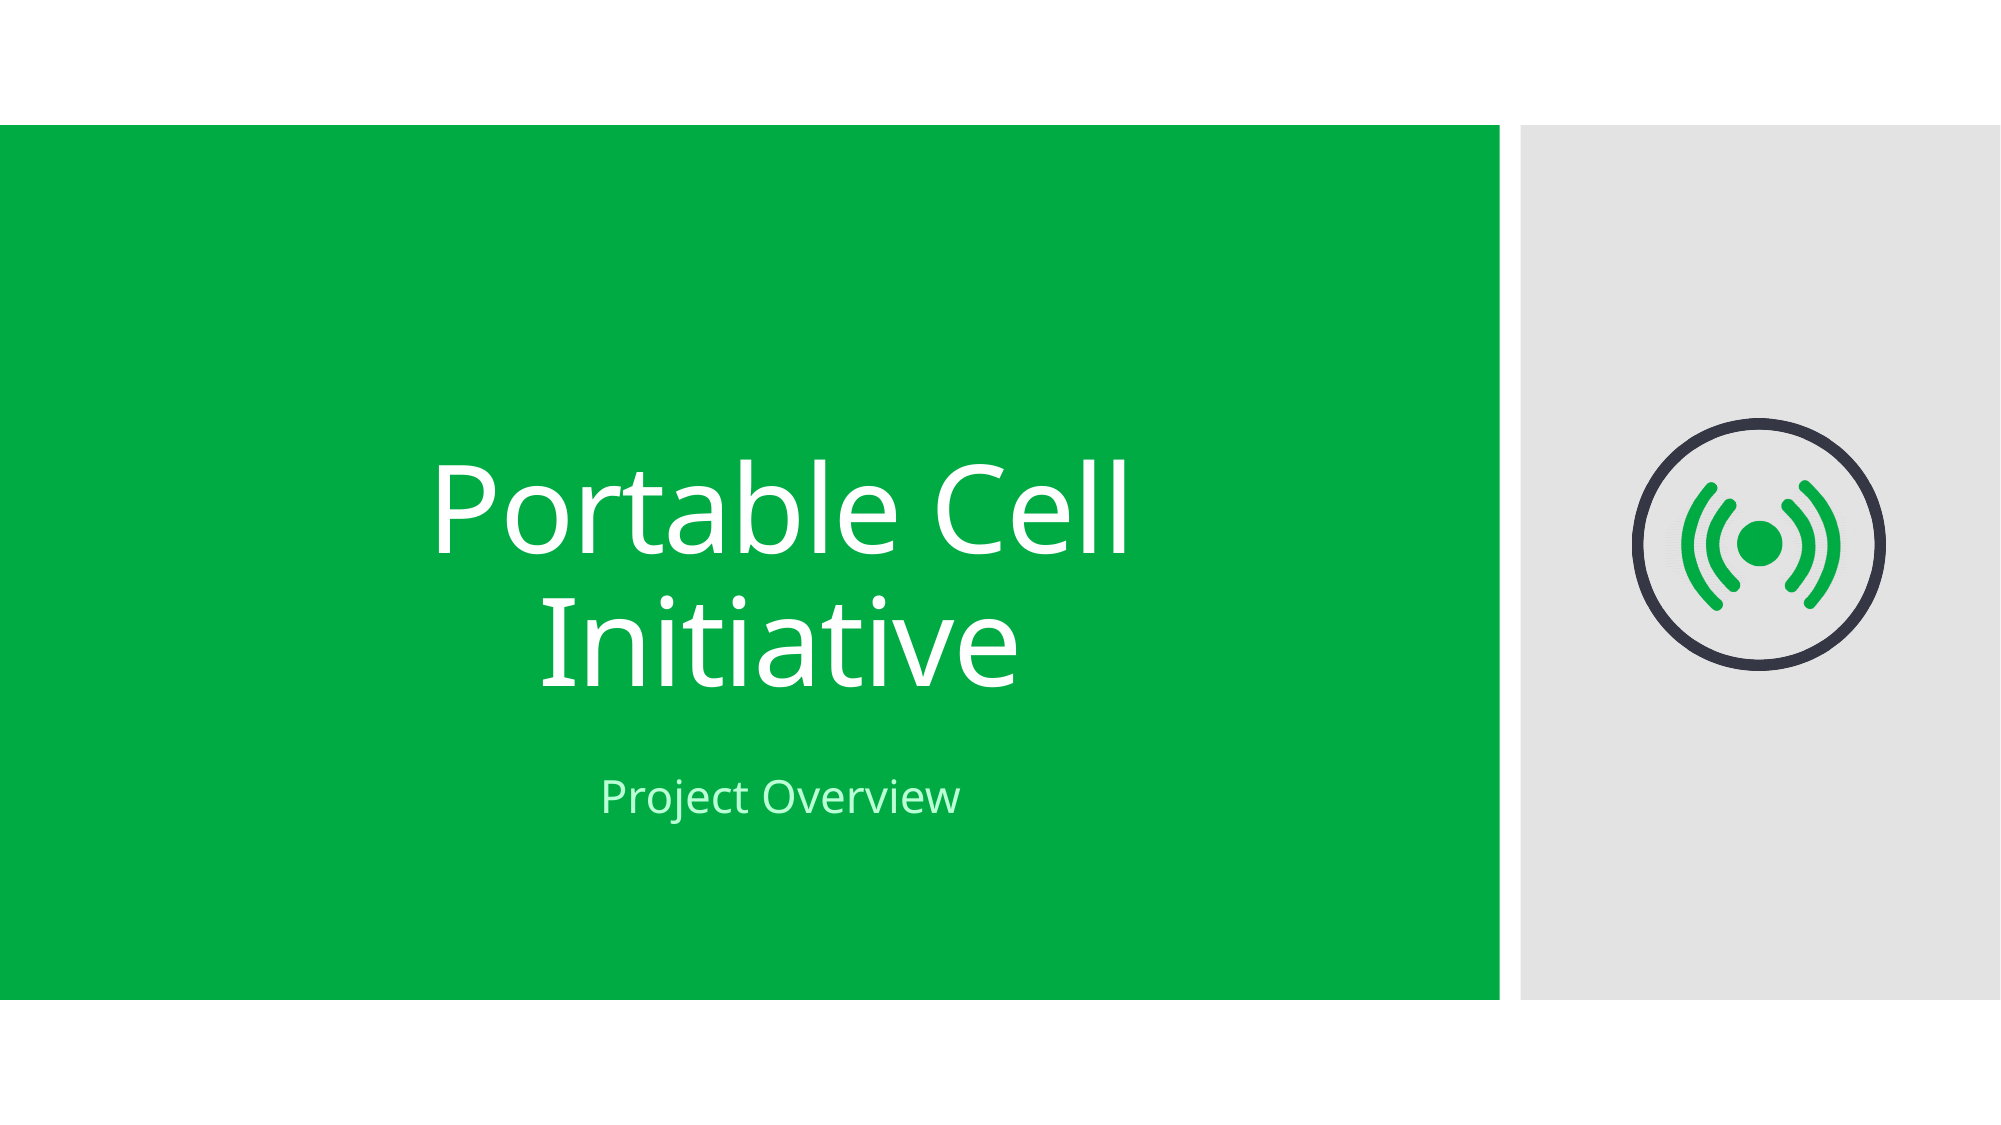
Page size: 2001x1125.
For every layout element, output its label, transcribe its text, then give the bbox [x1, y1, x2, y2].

picture [1632, 417, 1886, 672]
title Portable Cell Initiative [180, 326, 1381, 721]
subtitle Project Overview [180, 766, 1381, 917]
